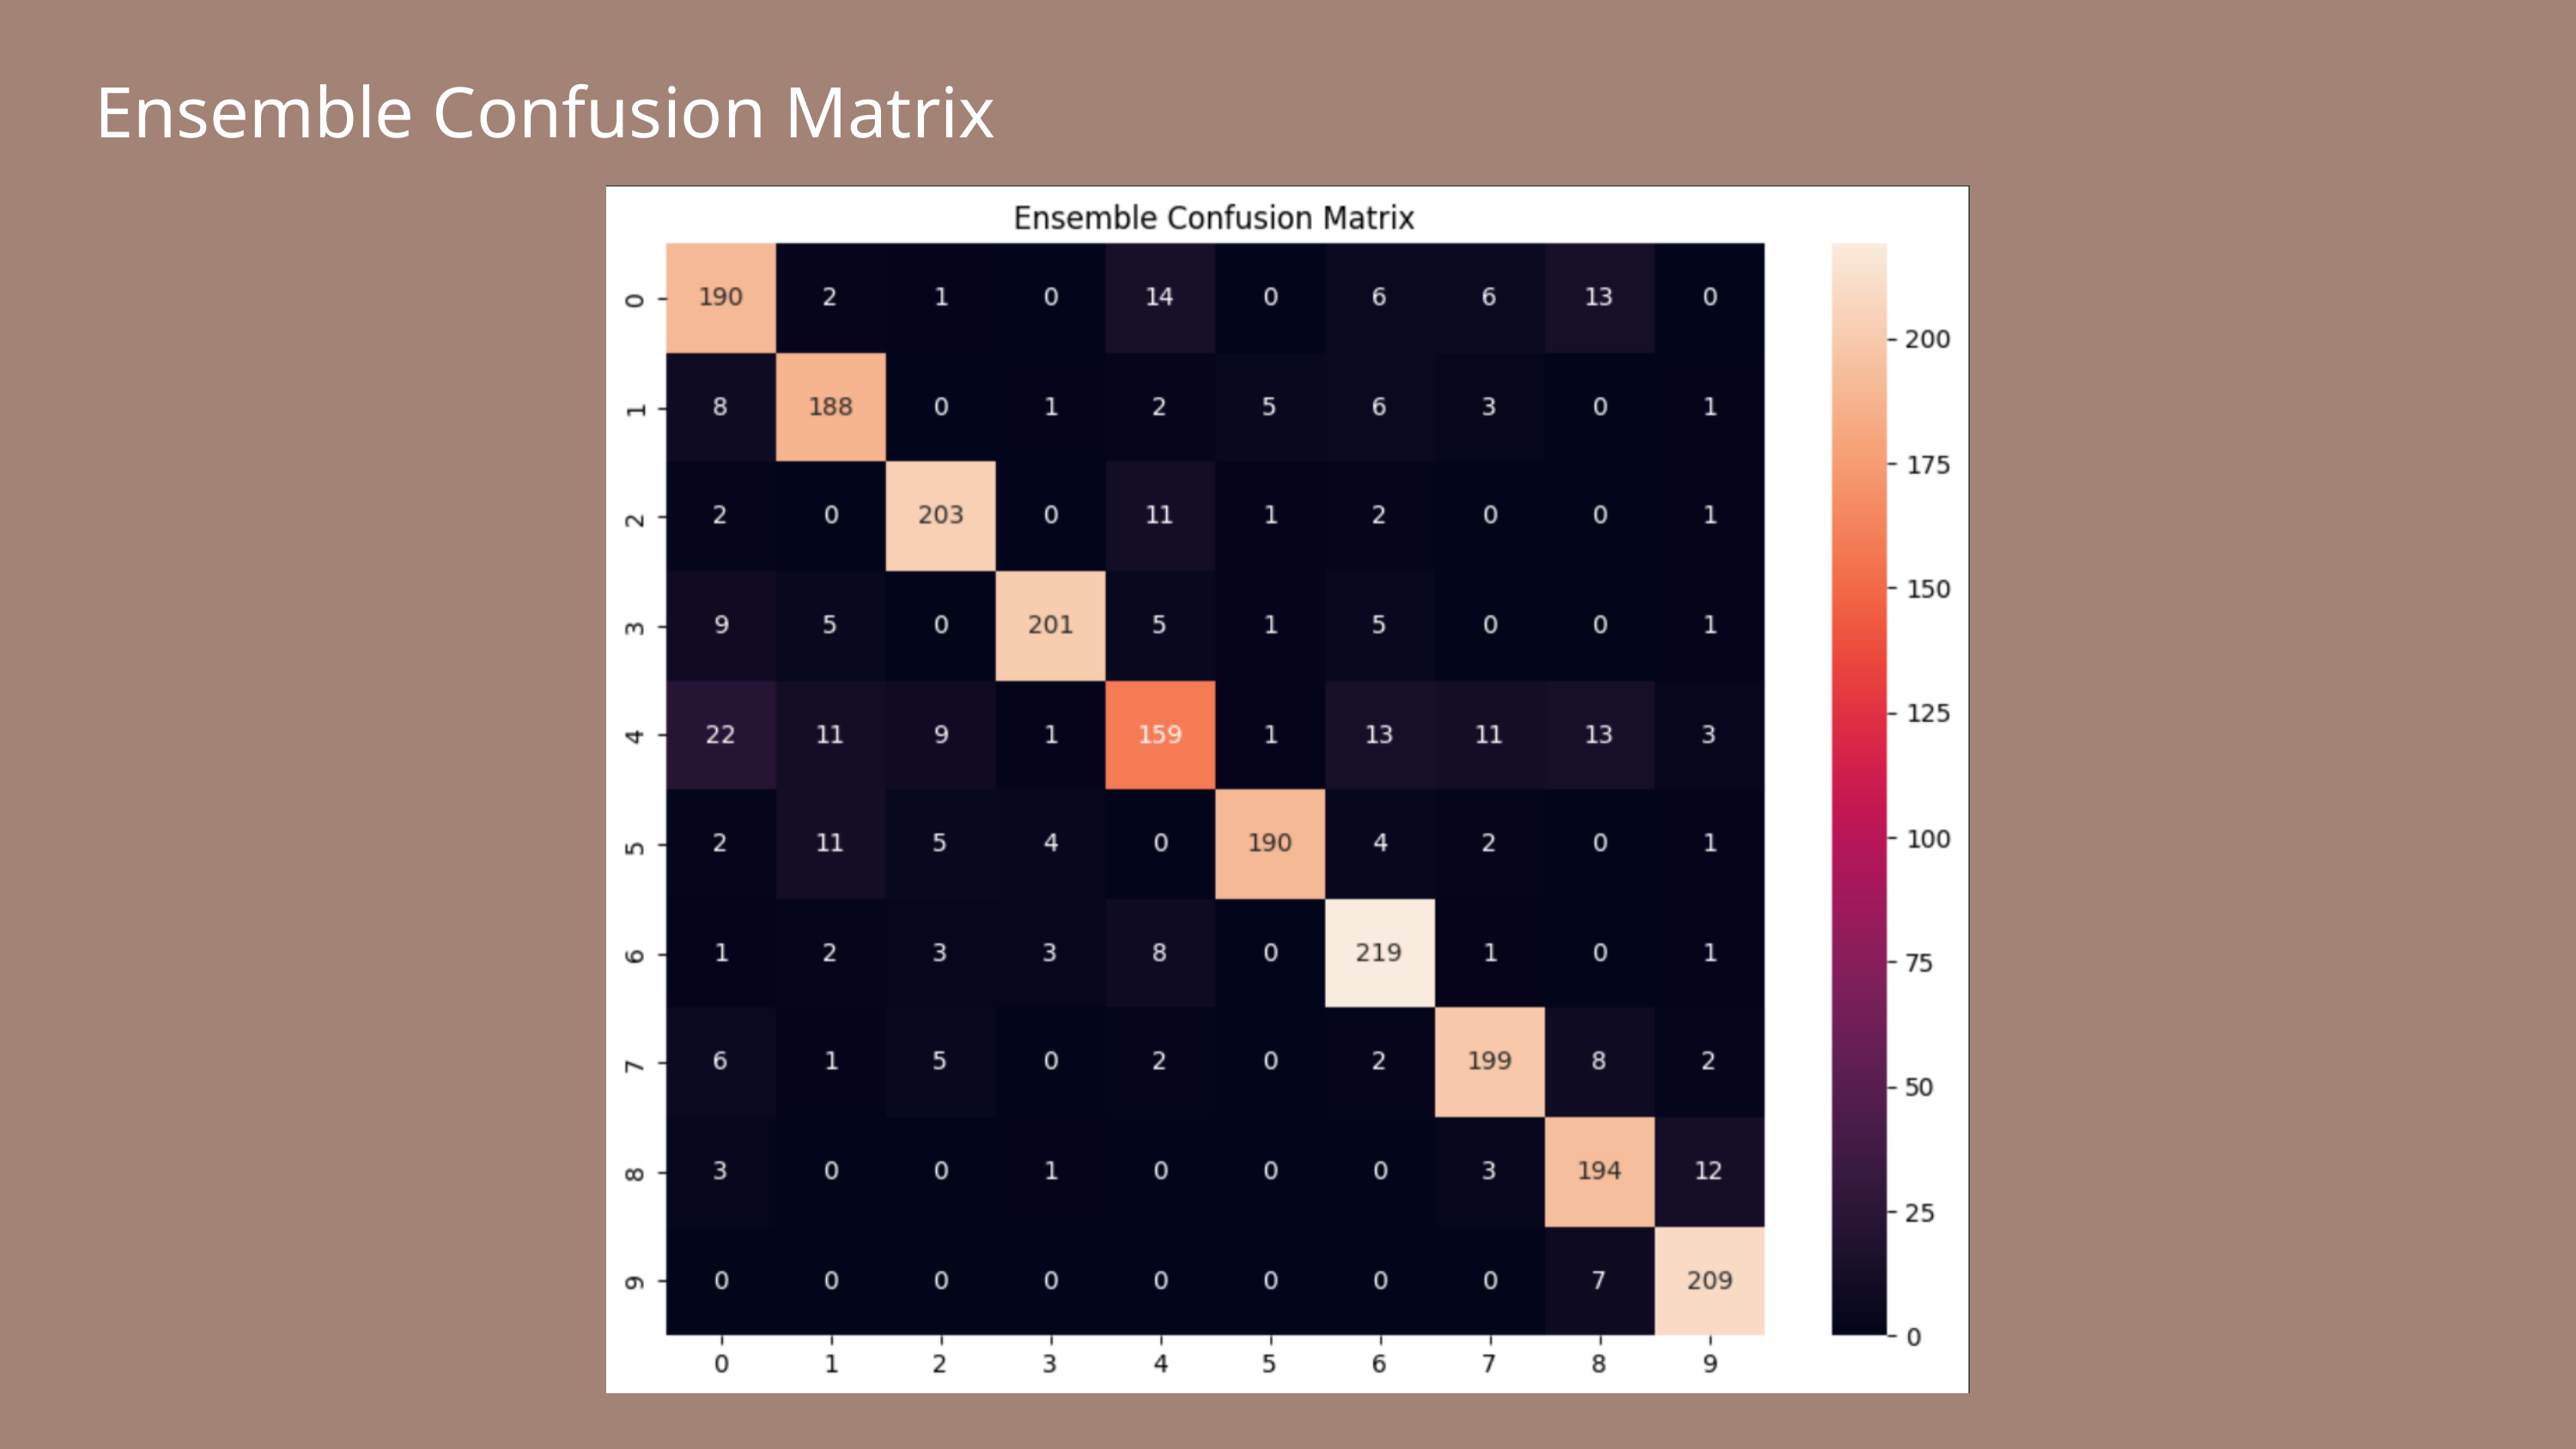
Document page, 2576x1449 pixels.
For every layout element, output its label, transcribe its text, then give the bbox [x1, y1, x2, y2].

text_box Ensemble Confusion Matrix [94, 53, 2330, 152]
text_box [606, 185, 1970, 1393]
